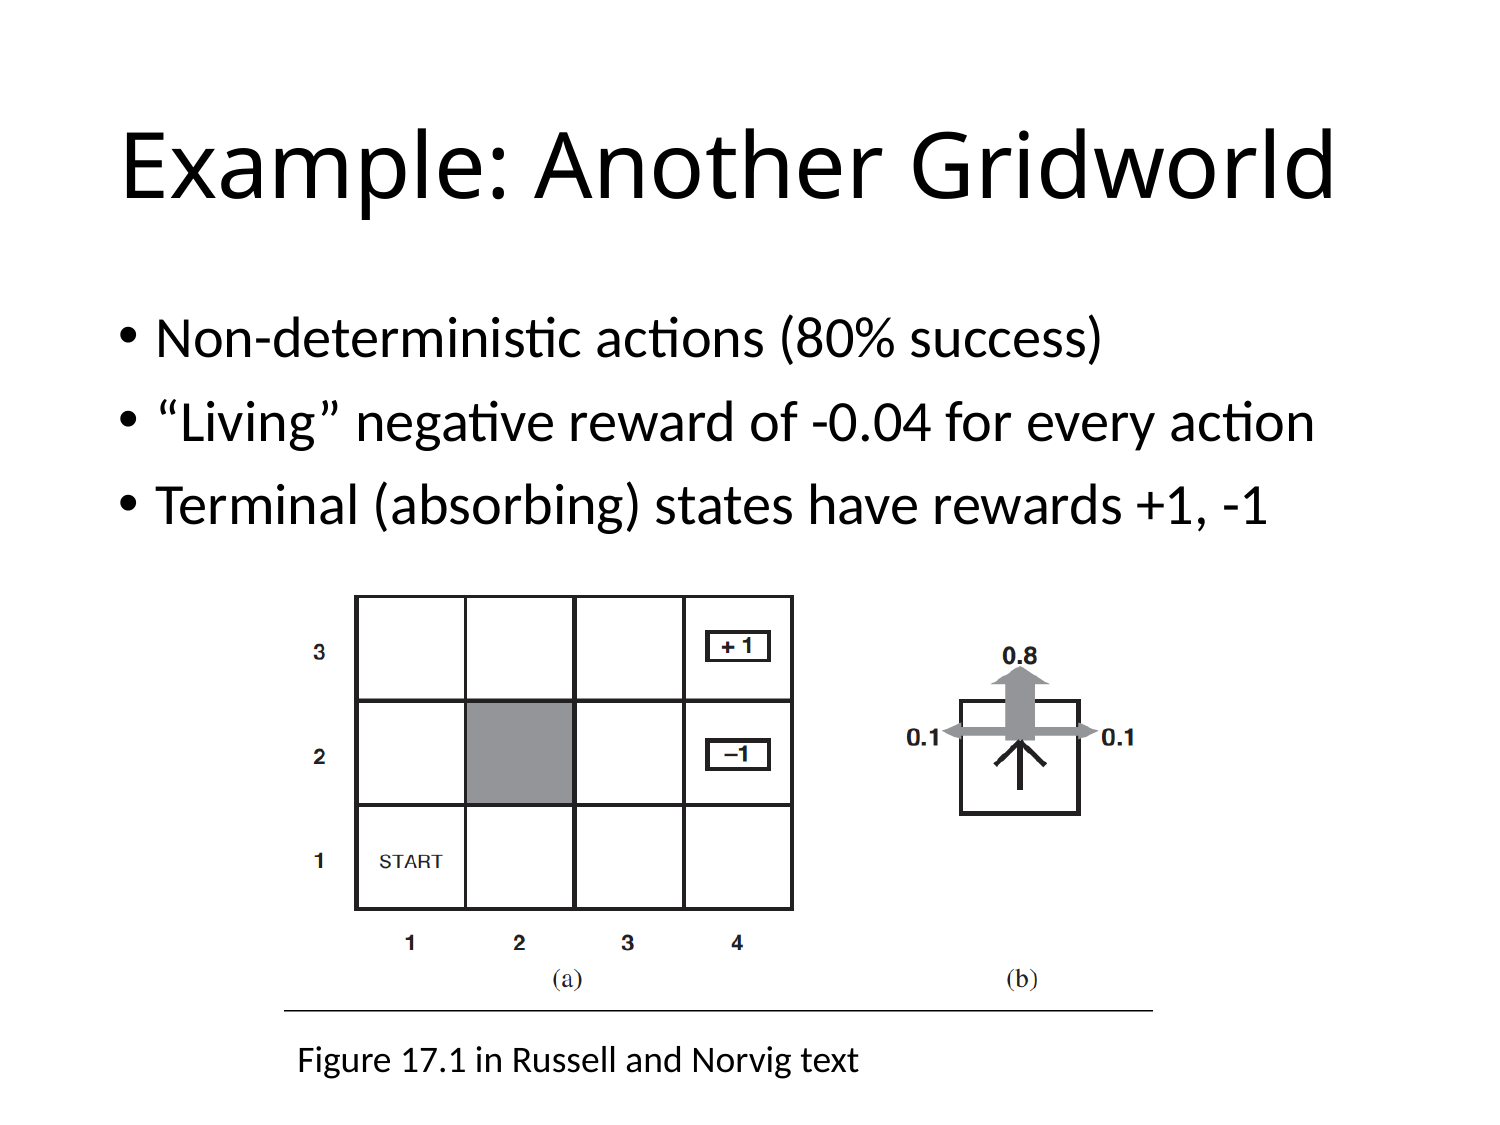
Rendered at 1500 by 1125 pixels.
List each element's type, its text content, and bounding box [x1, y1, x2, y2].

title Example: Another Gridworld [103, 59, 1397, 278]
text_box Figure 17.1 in Russell and Norvig text [282, 1027, 1178, 1087]
picture [284, 581, 1153, 1012]
list Non-deterministic actions (80% success) “Living” negative reward of -0.04 for every action Terminal (absorbing) states have rewards +1, -1 [103, 299, 1397, 1014]
